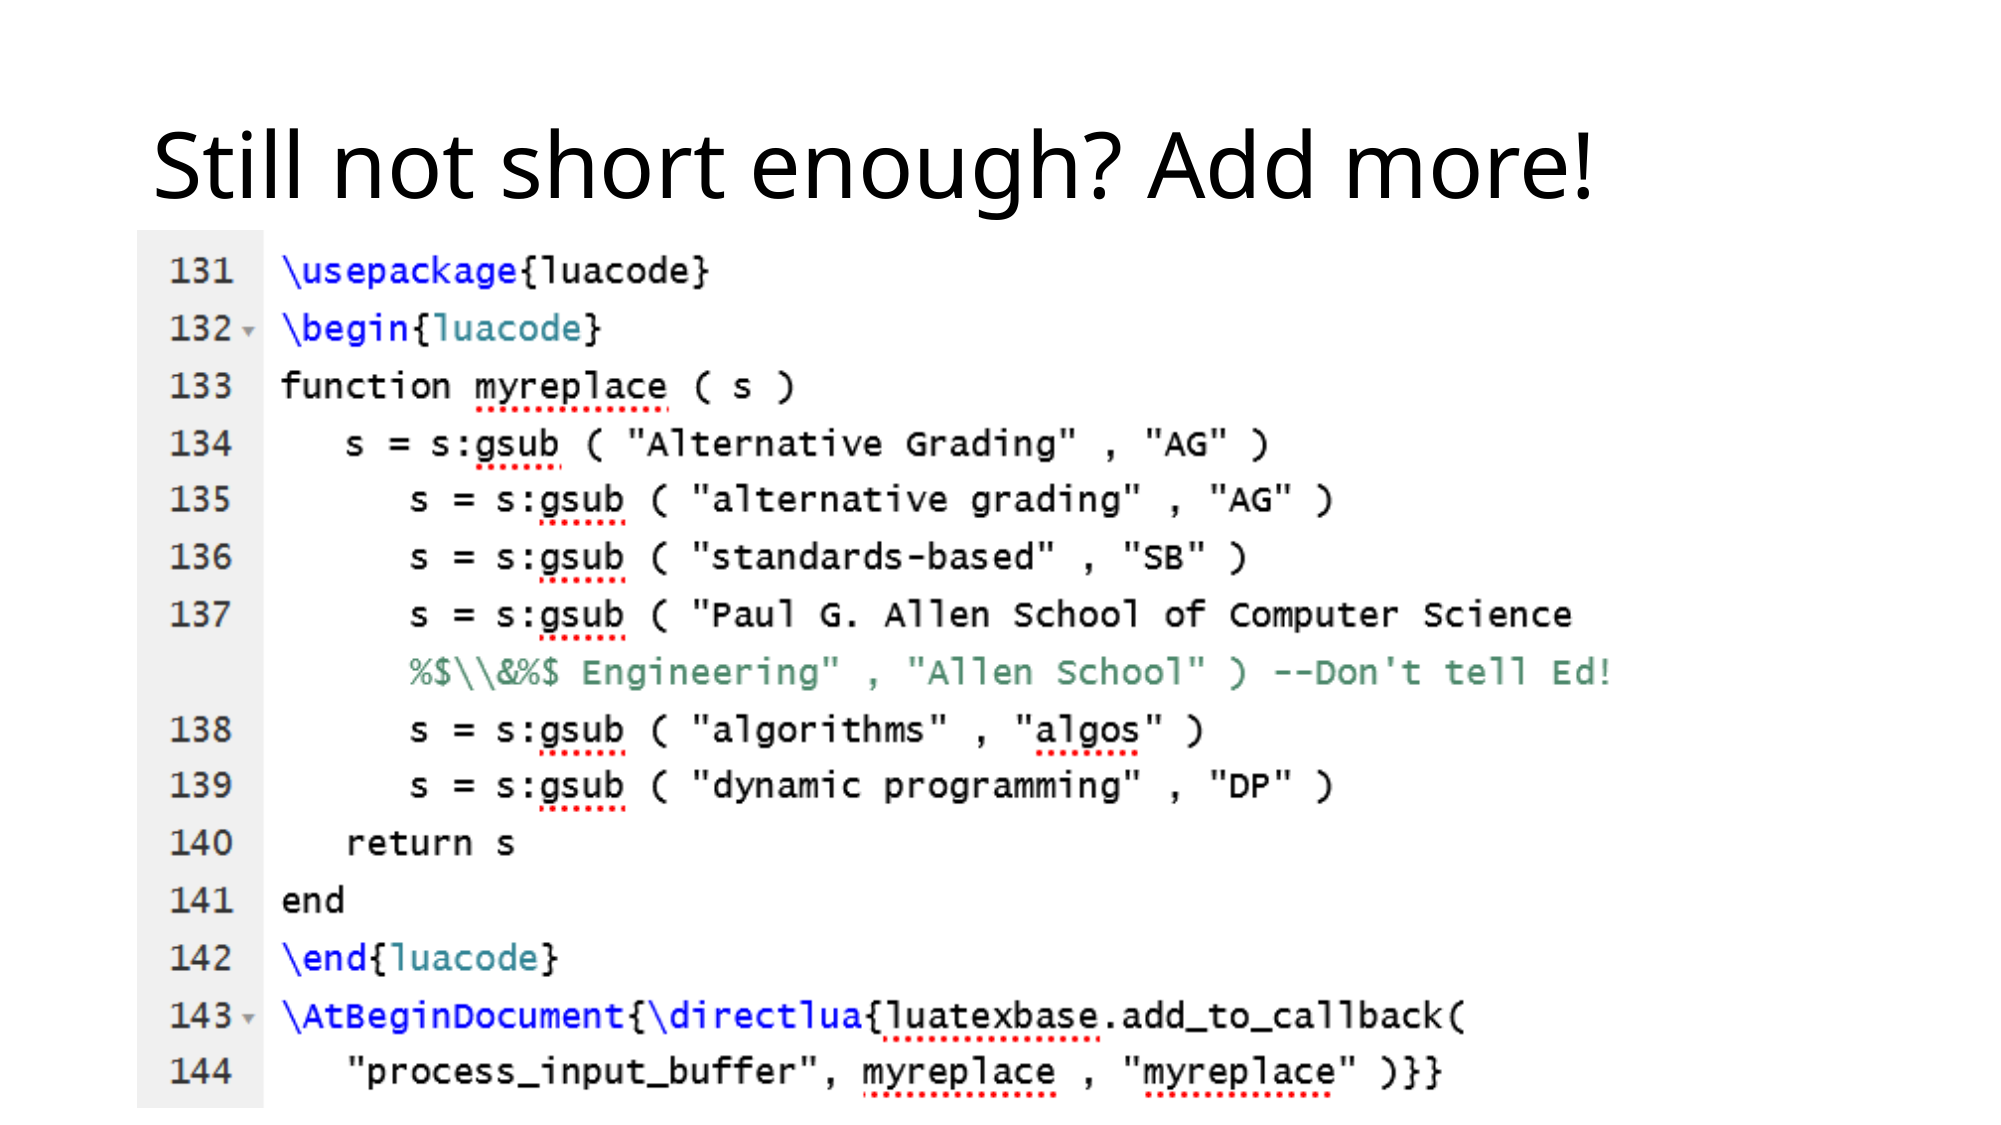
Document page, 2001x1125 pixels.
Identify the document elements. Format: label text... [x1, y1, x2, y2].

picture [137, 230, 1716, 1108]
title Still not short enough? Add more! [137, 59, 1863, 278]
